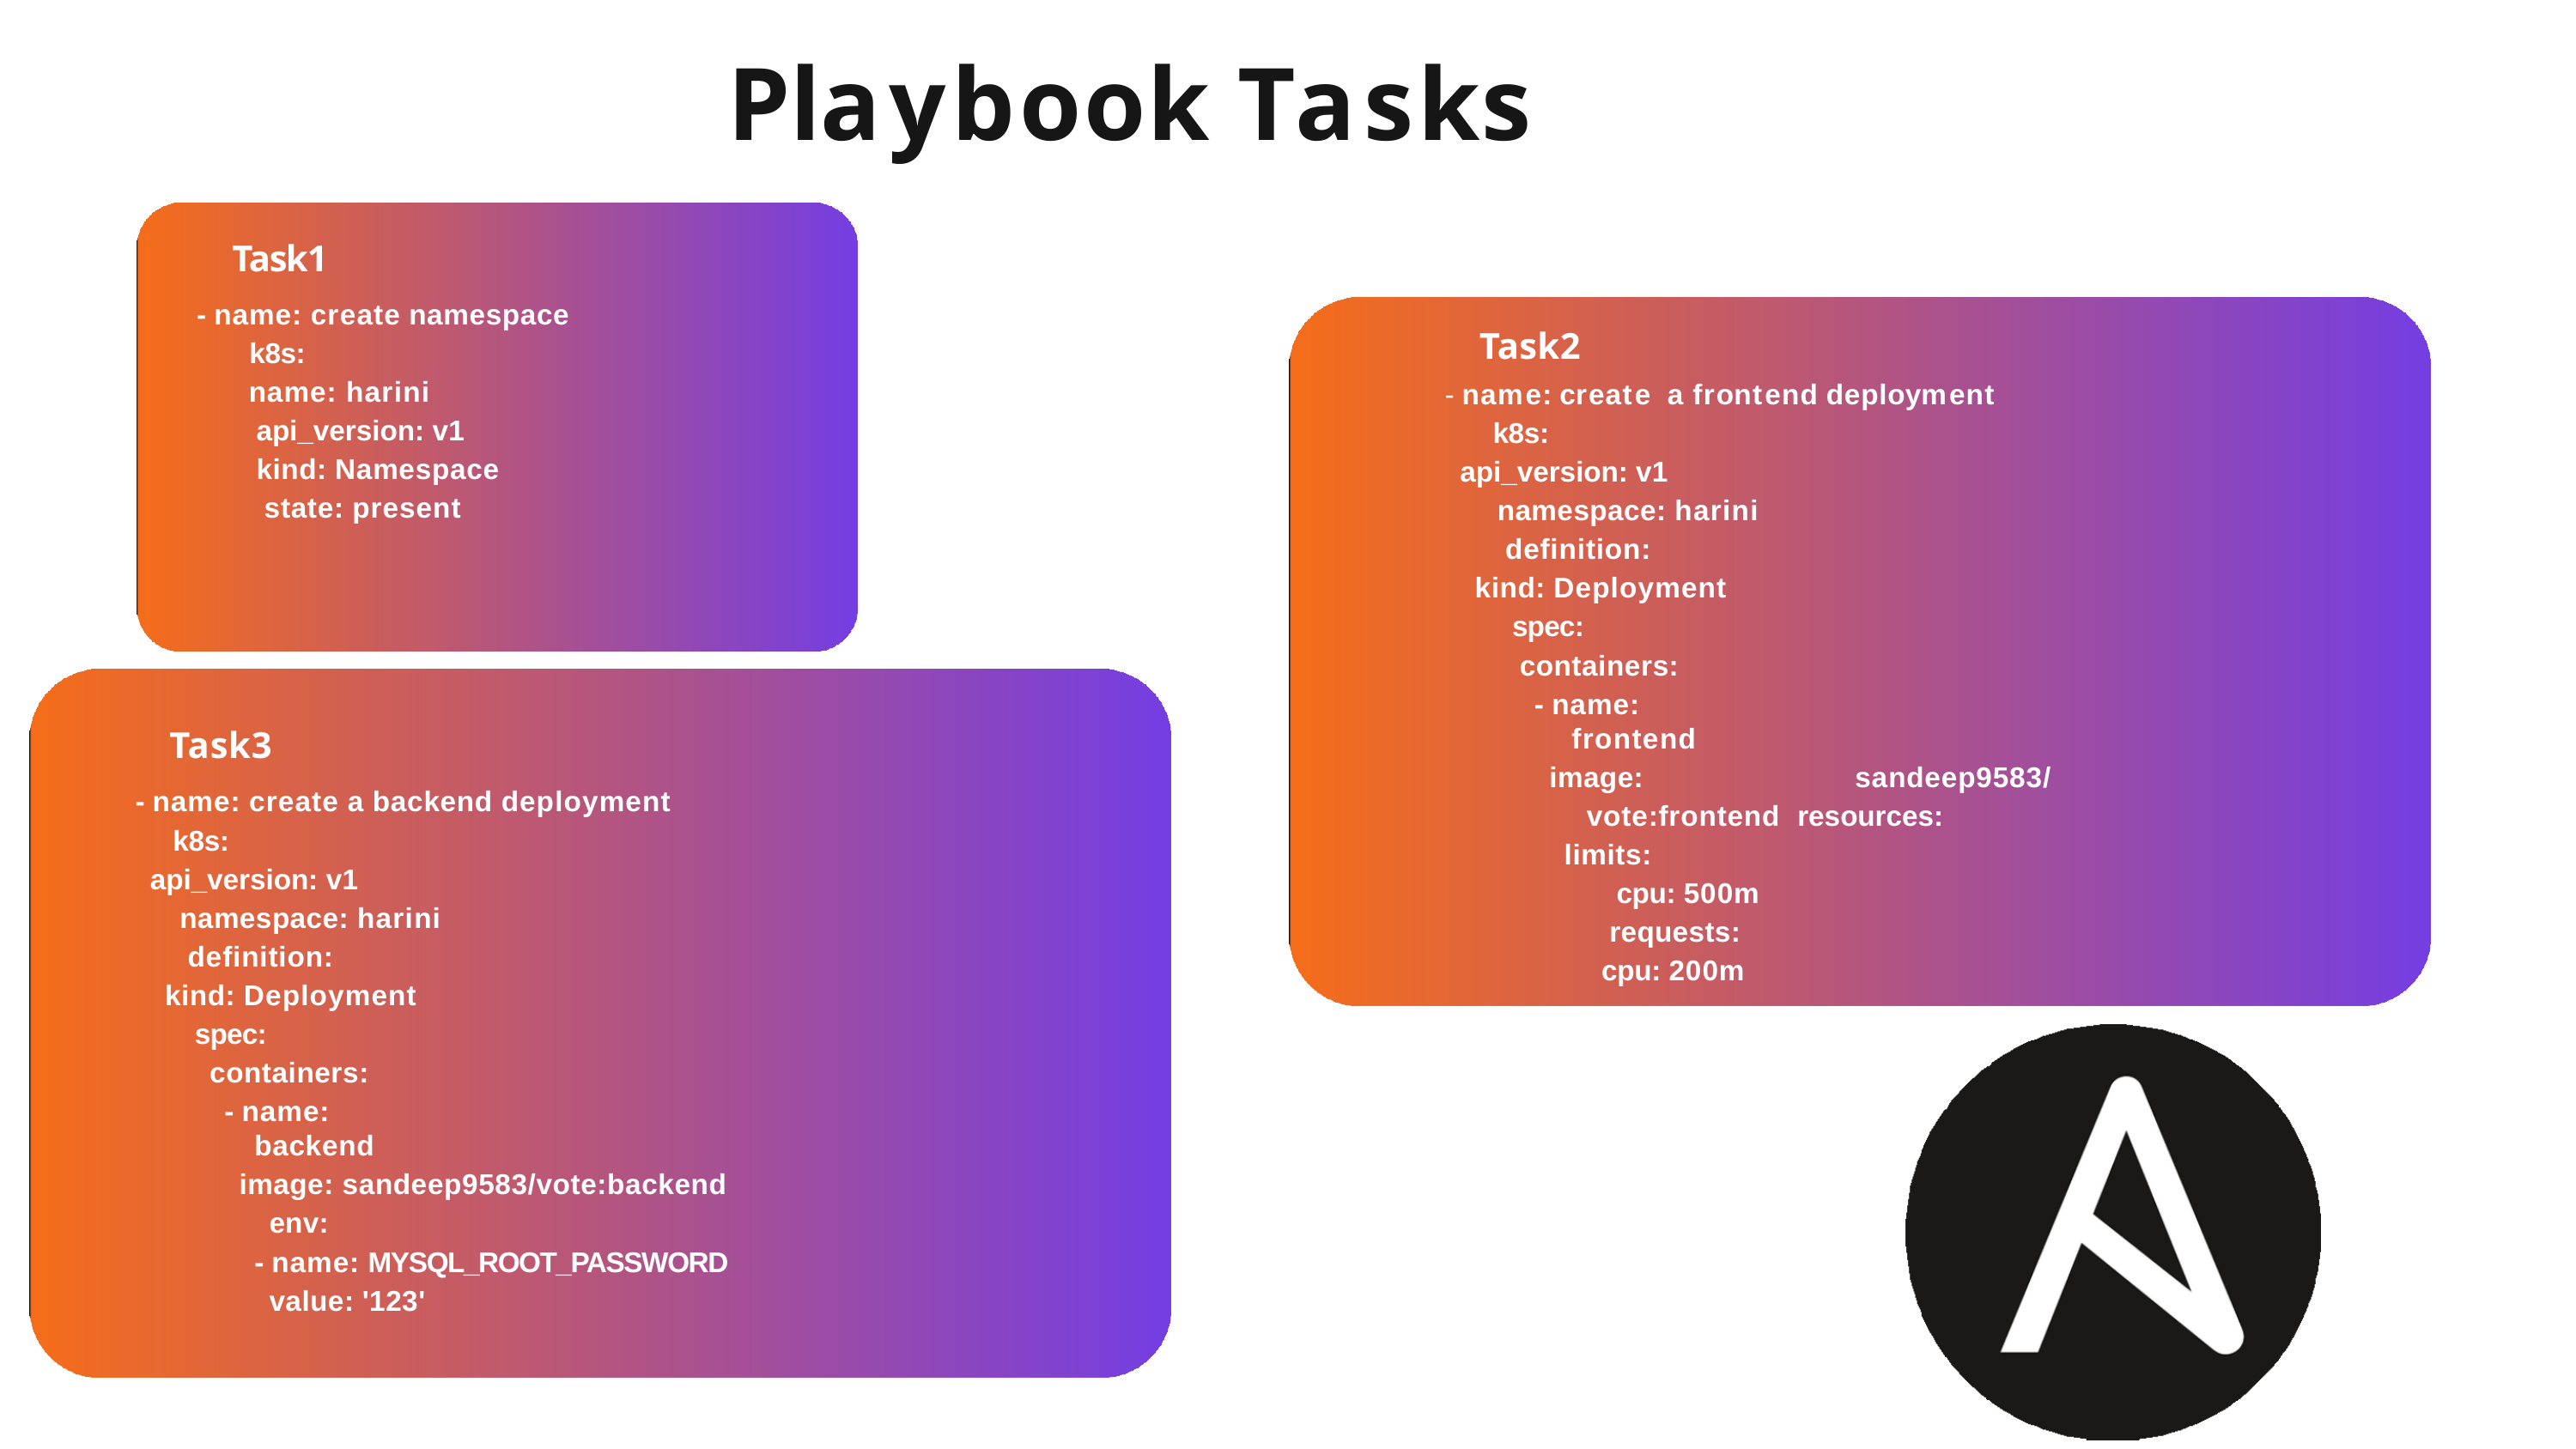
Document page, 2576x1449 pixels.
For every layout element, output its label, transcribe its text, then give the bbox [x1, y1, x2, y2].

picture [1903, 1022, 2321, 1440]
picture [137, 203, 859, 652]
picture [28, 669, 1171, 1378]
title Playbook Tasks [726, 38, 1533, 282]
picture [1288, 297, 2431, 1006]
